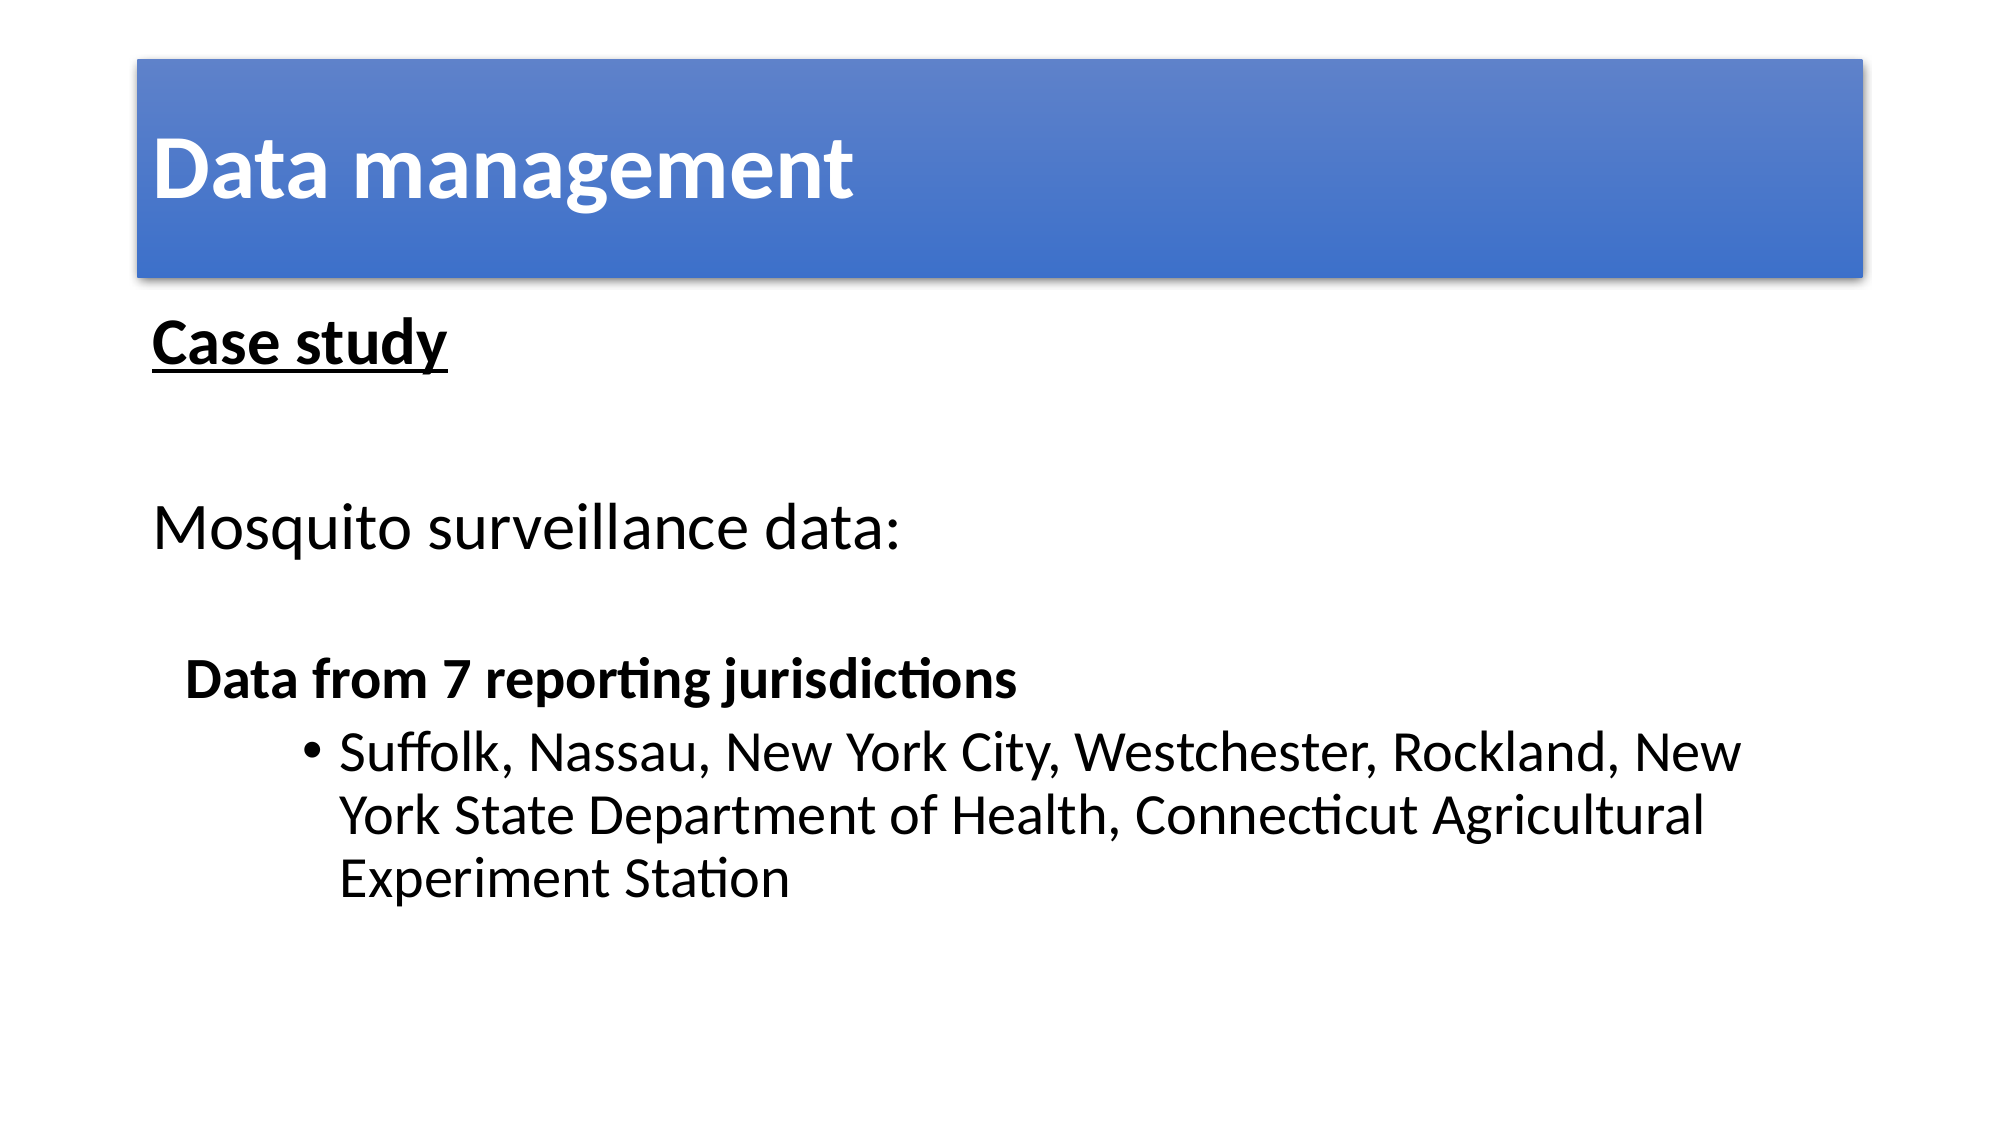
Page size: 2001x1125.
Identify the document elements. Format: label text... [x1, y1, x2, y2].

title Data management [137, 59, 1863, 278]
list Case study Mosquito surveillance data: Data from 7 reporting jurisdictions Suffolk, Nassau, New York City, Westchester, Rockland, New York State Department of Health, Connecticut Agricultural Experiment Station [137, 299, 1863, 659]
